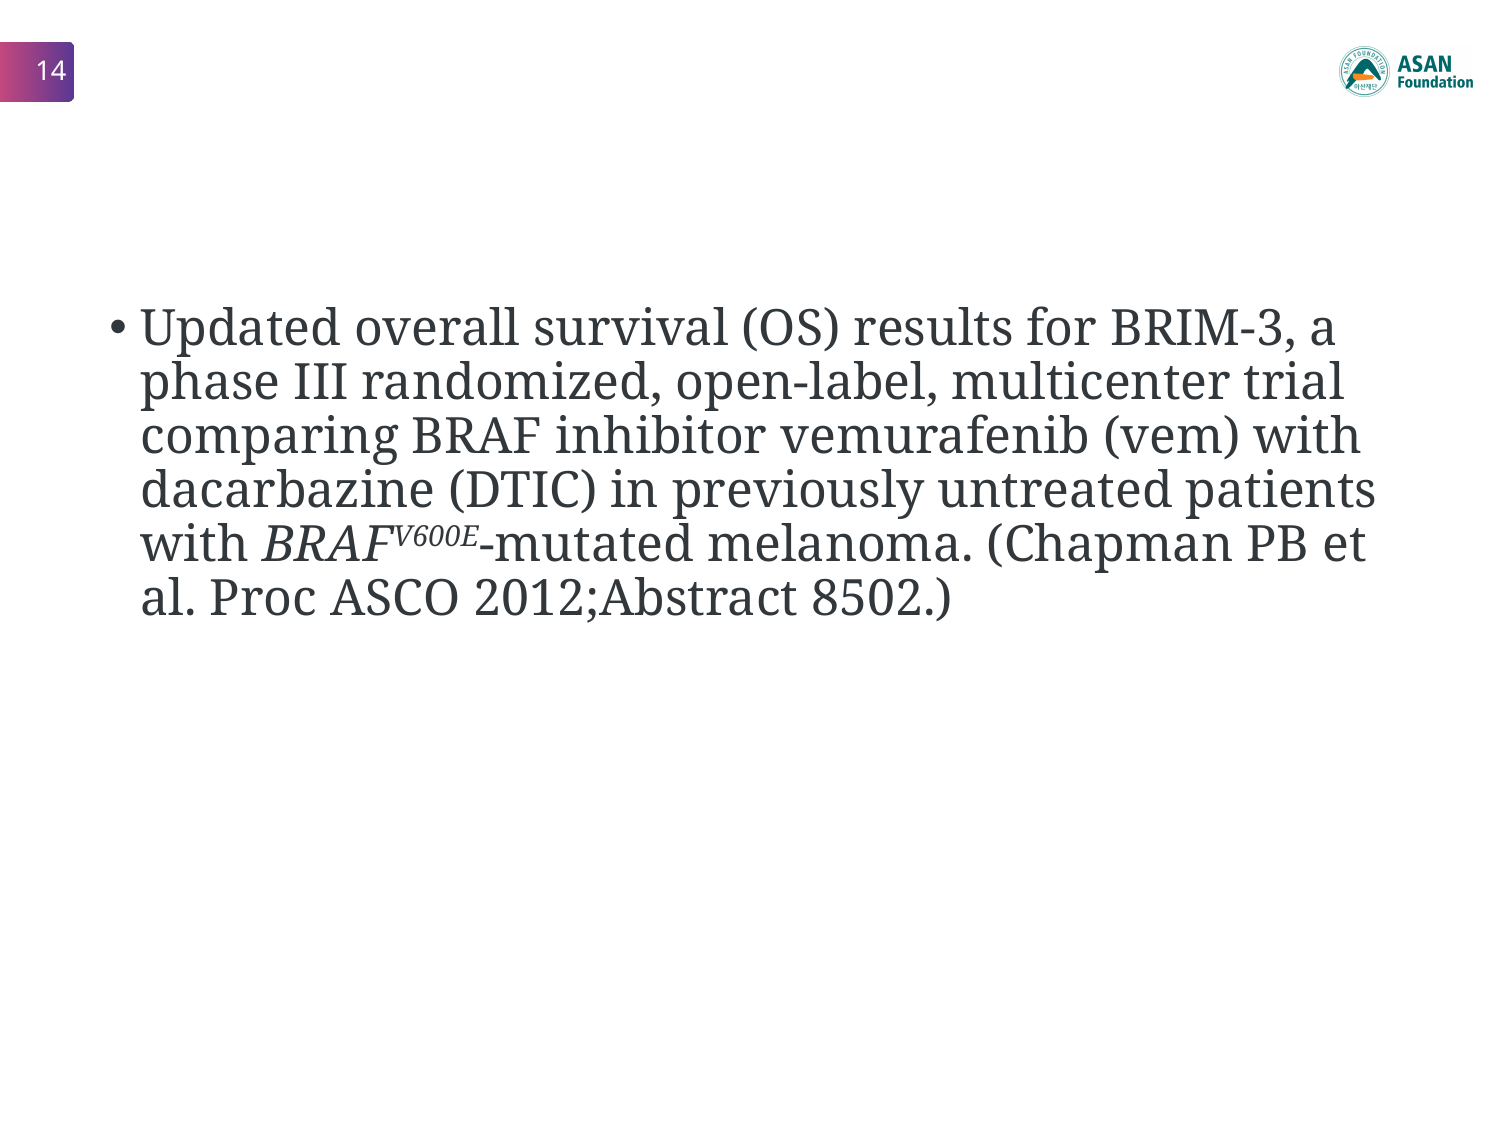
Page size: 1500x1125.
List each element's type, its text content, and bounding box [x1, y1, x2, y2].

slide_number 14 [0, 41, 75, 102]
picture [1339, 46, 1473, 97]
list Updated overall survival (OS) results for BRIM-3, a phase III randomized, open-label, multicenter trial comparing BRAF inhibitor vemurafenib (vem) with dacarbazine (DTIC) in previously untreated patients with BRAFV600E-mutated melanoma. (Chapman PB et al. Proc ASCO 2012;Abstract 8502.) [103, 299, 1397, 1014]
